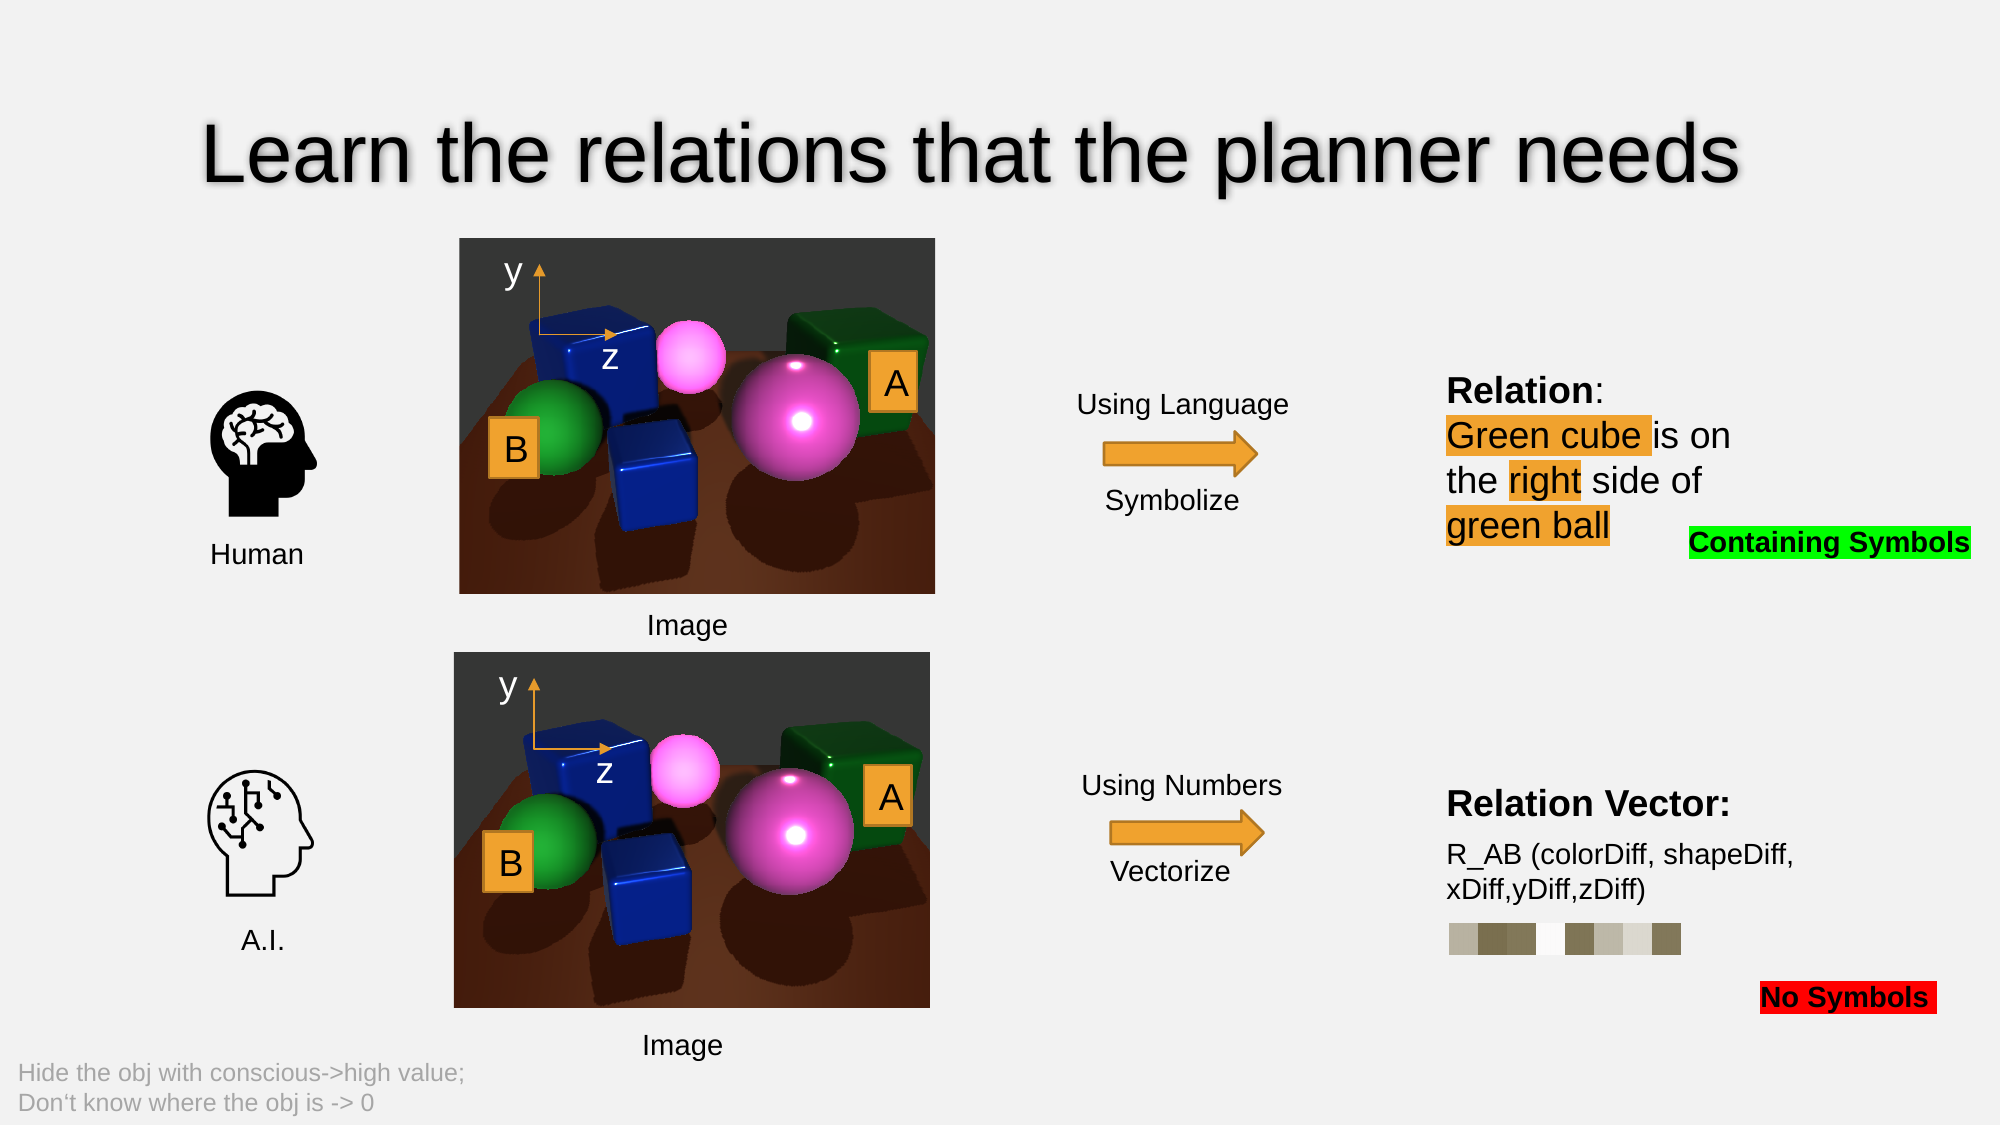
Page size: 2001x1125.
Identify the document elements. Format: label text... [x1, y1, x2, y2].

text_box Image [632, 605, 795, 648]
text_box Image [627, 1019, 790, 1069]
text_box Symbolize [1090, 474, 1255, 524]
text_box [459, 238, 936, 594]
text_box A.I. [226, 921, 318, 964]
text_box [453, 652, 931, 1009]
text_box Using Numbers [1066, 758, 1316, 809]
text_box Containing Symbols [1673, 516, 1988, 567]
text_box Using Language [1061, 378, 1311, 428]
text_box Relation Vector: [1431, 771, 1790, 825]
text_box [1109, 809, 1265, 857]
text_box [1431, 827, 1917, 955]
text_box Learn the relations that the planner needs [27, 51, 1939, 259]
picture [187, 377, 339, 529]
text_box [1102, 430, 1259, 474]
text_box Hide the obj with conscious->high value; Don‘t know where the obj is -> 0 [3, 1049, 674, 1124]
text_box No Symbols [1745, 970, 2000, 1021]
text_box Human [195, 528, 358, 578]
text_box Relation: Green cube is on the right side of green ball [1431, 358, 1772, 554]
picture [185, 758, 336, 910]
text_box Vectorize [1095, 845, 1258, 895]
